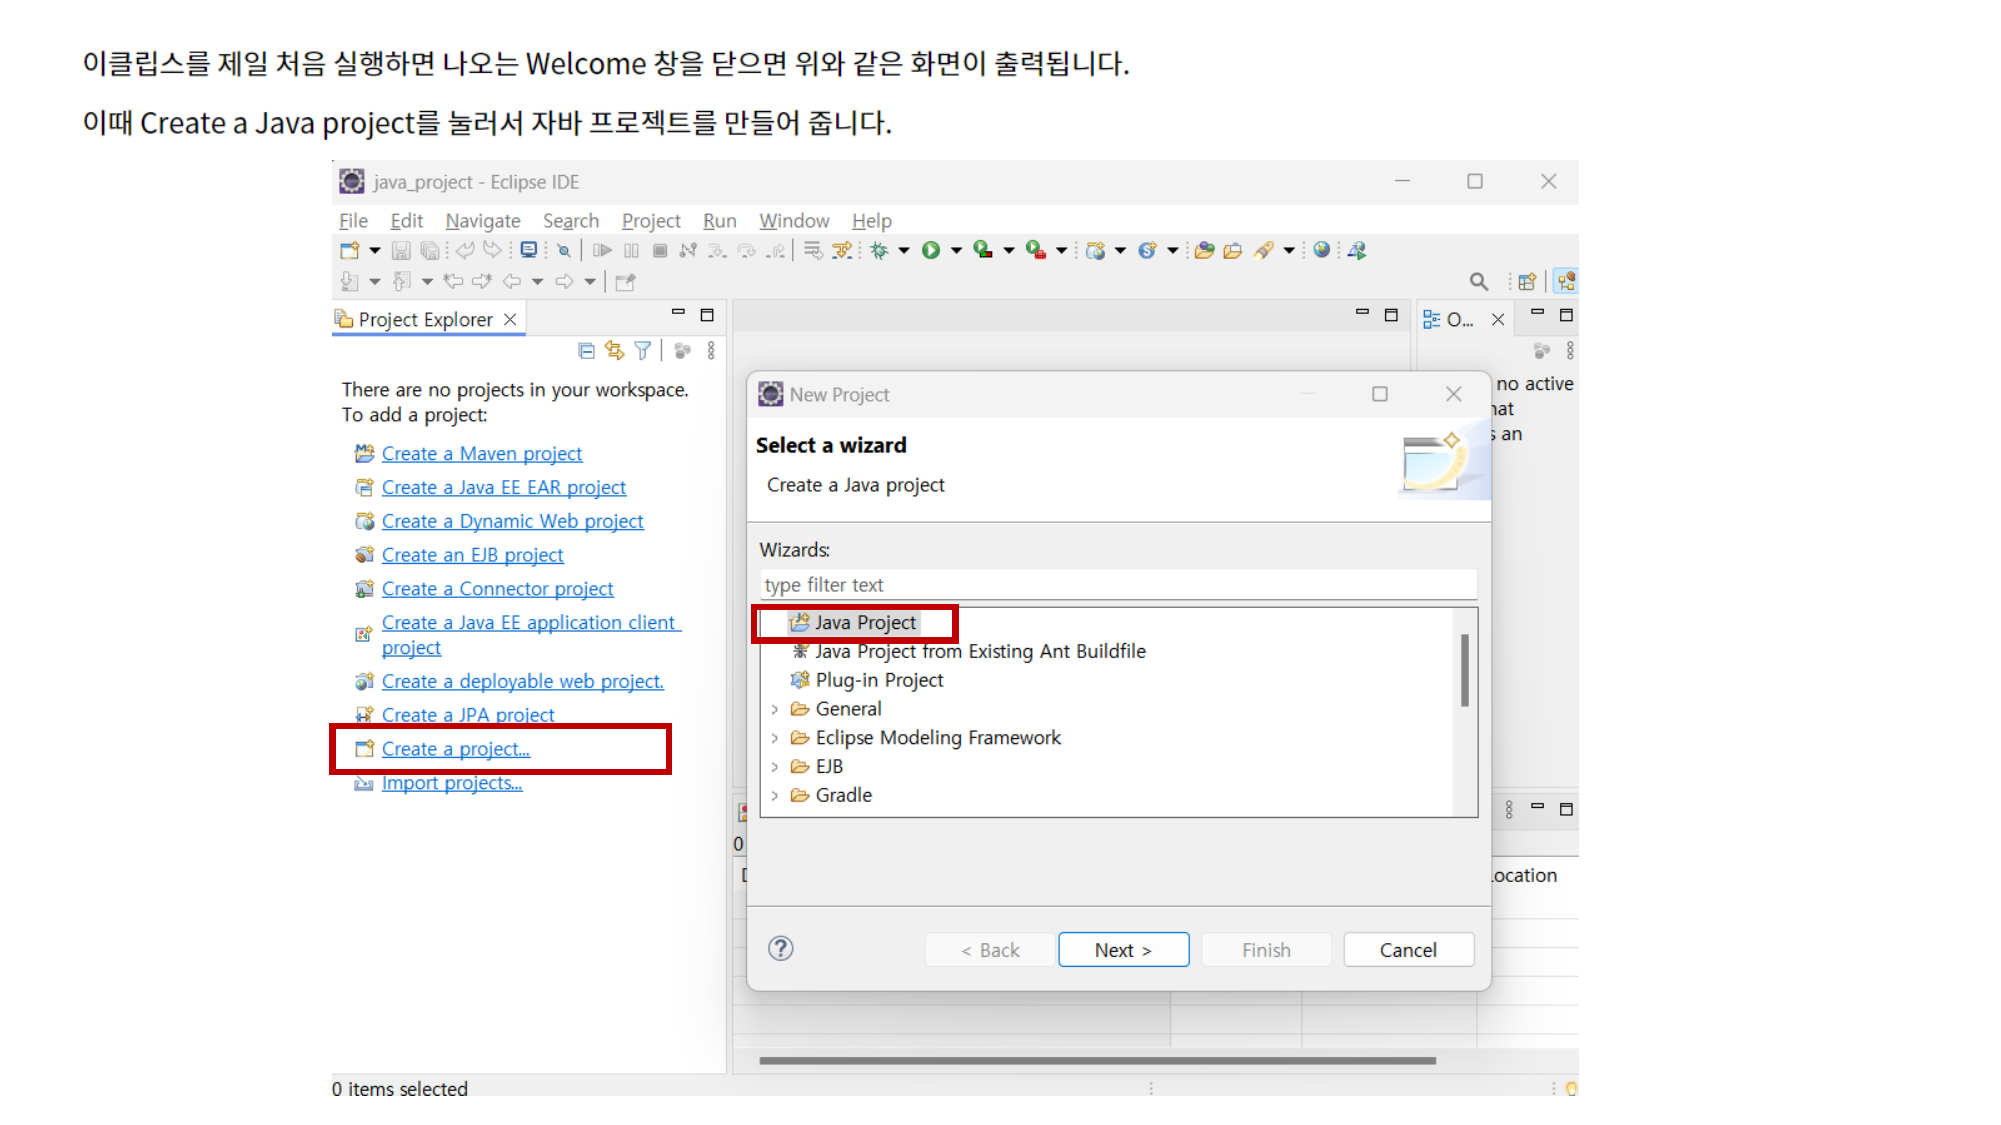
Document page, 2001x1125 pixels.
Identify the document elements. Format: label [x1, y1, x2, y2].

picture [67, 29, 1164, 145]
picture [332, 160, 1579, 1096]
